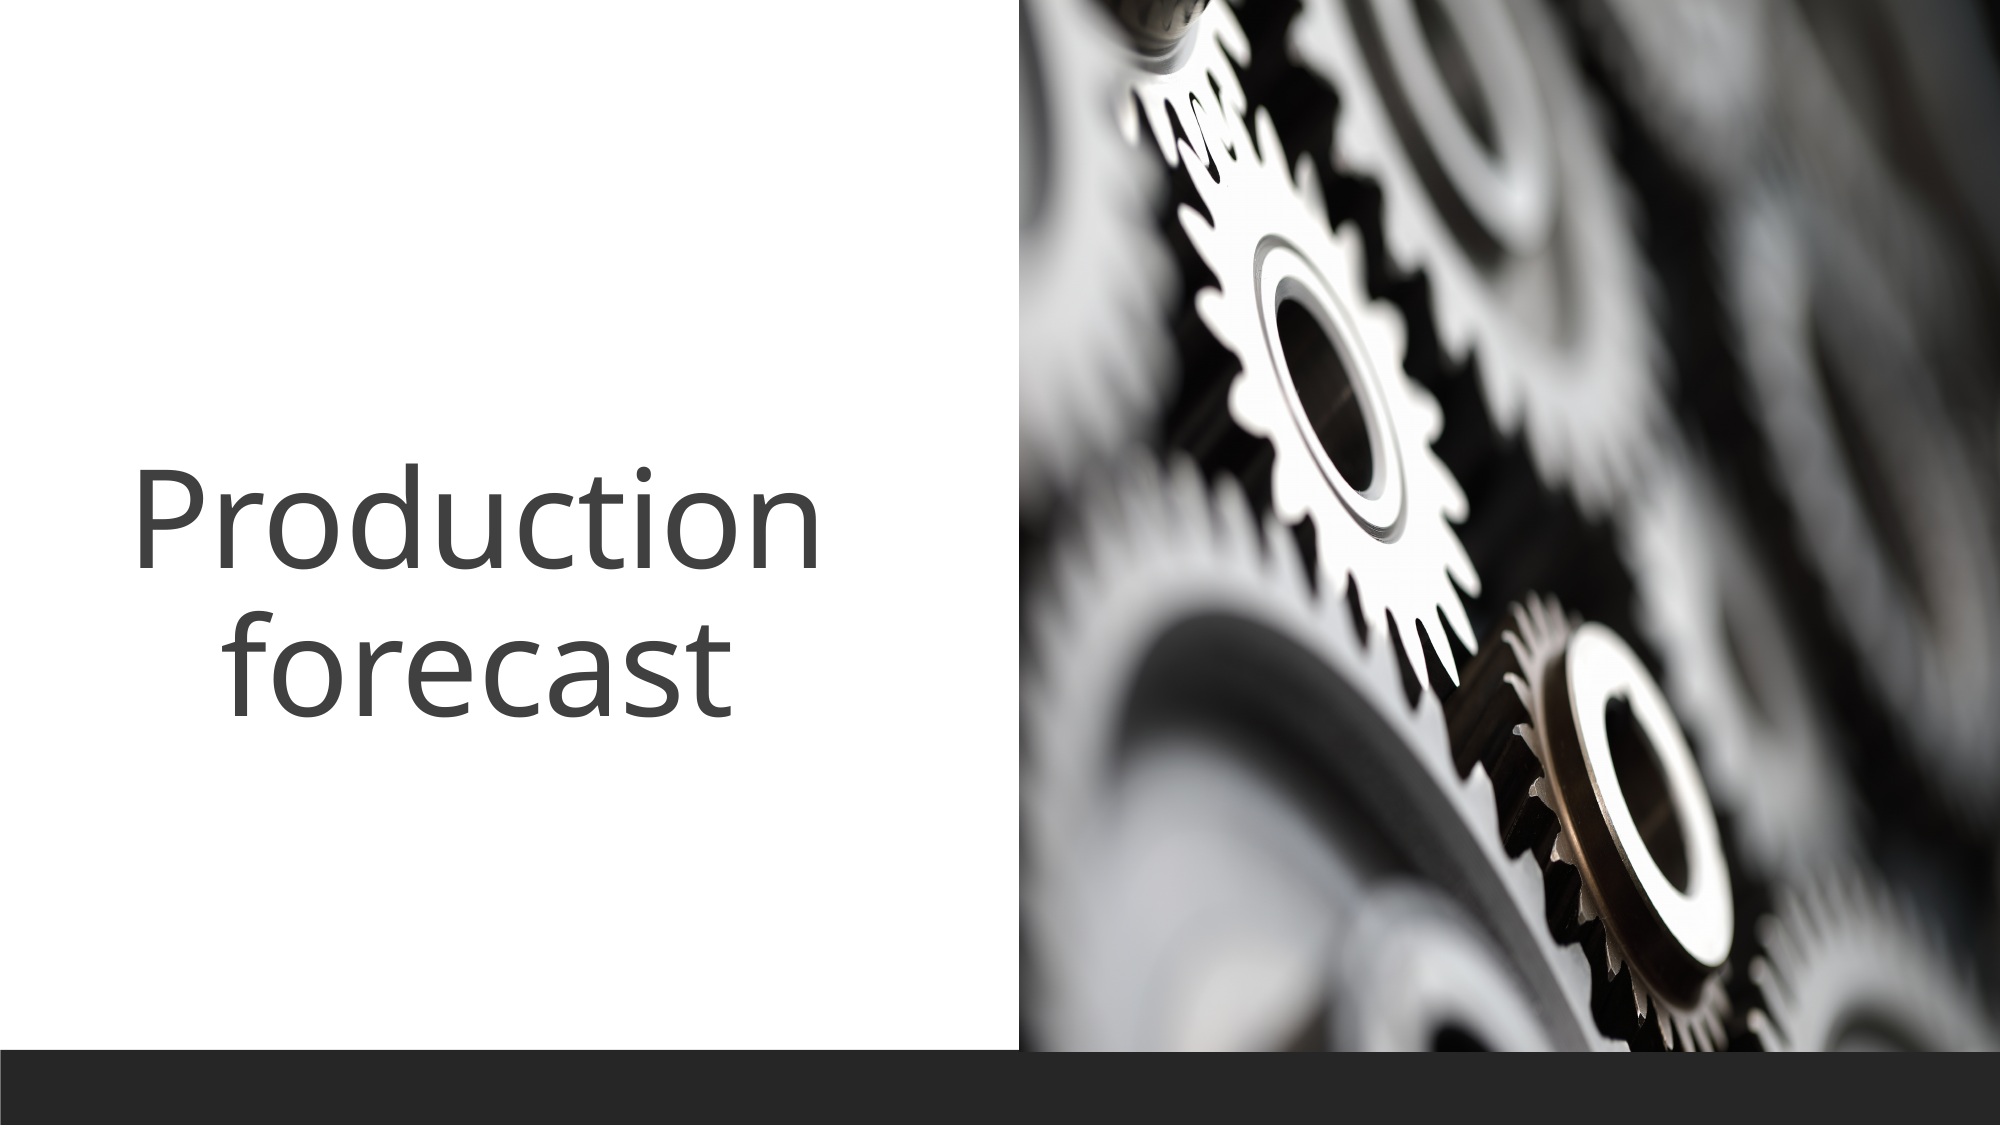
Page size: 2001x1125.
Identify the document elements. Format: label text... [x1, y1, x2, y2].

text_box Production forecast [21, 442, 934, 1125]
picture [1018, 0, 2000, 1052]
